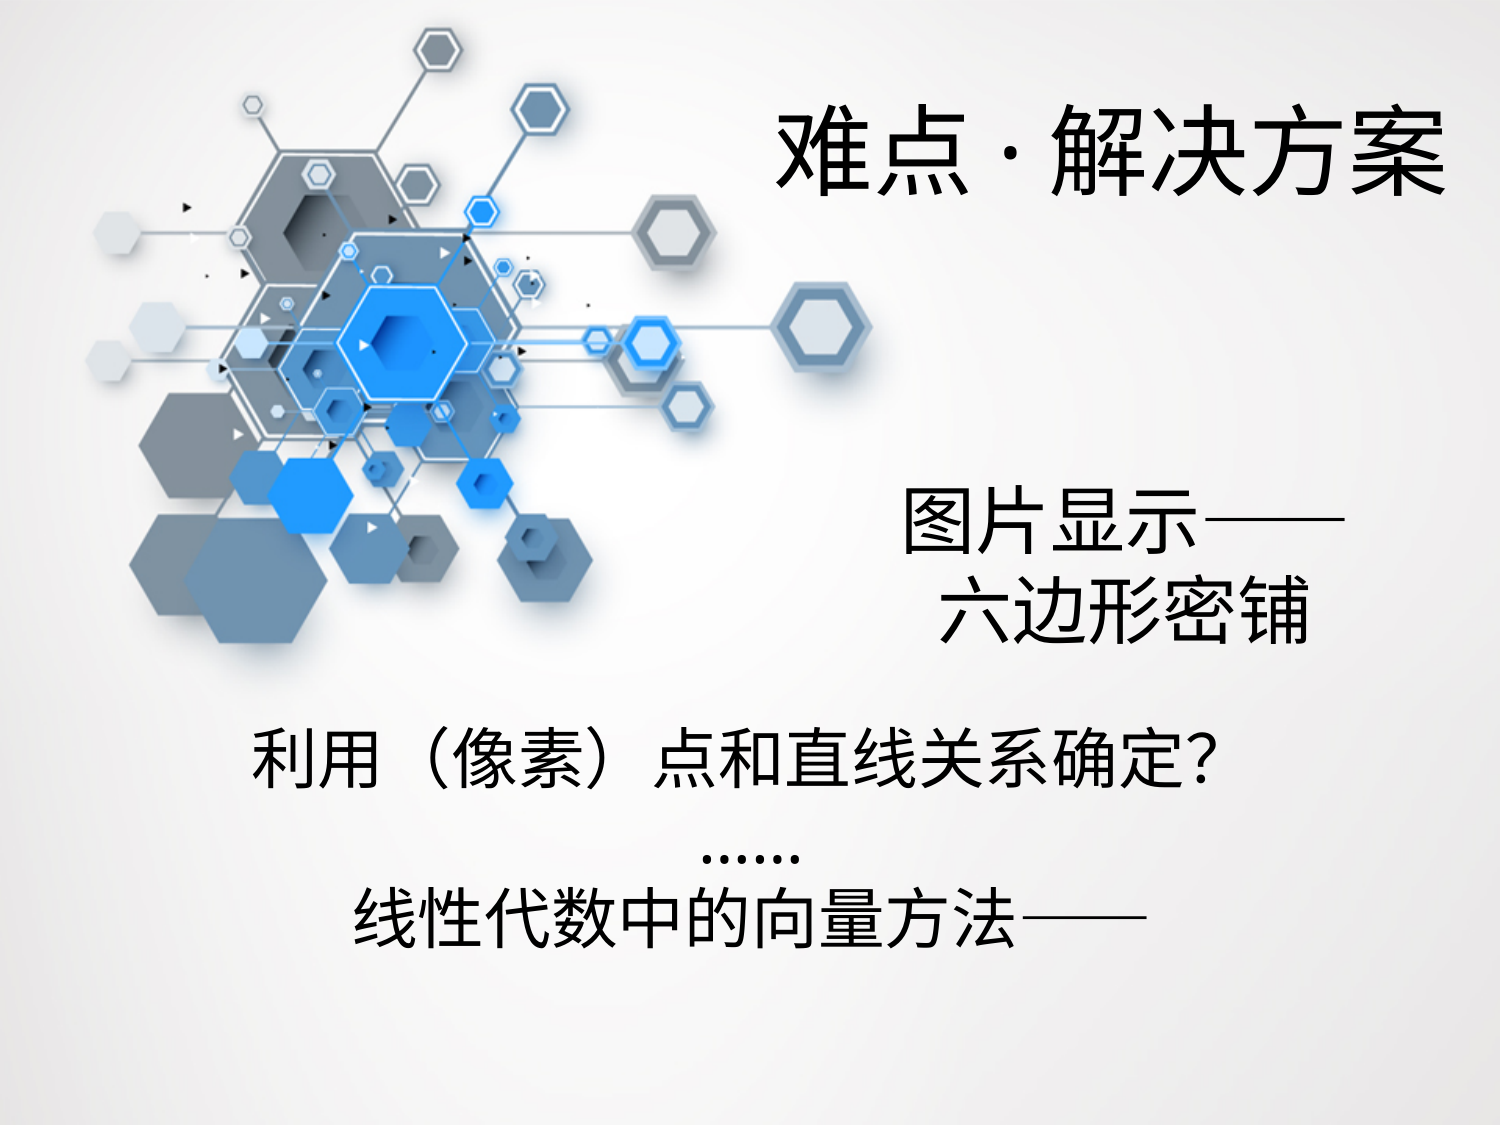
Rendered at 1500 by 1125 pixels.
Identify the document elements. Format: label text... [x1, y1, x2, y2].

text_box 利用（像素）点和直线关系确定？ …… 线性代数中的向量方法—— [53, 709, 1450, 965]
text_box 难点·解决方案 [721, 81, 1500, 216]
picture [0, 0, 1500, 1125]
text_box 图片显示—— 六边形密铺 [749, 466, 1500, 662]
